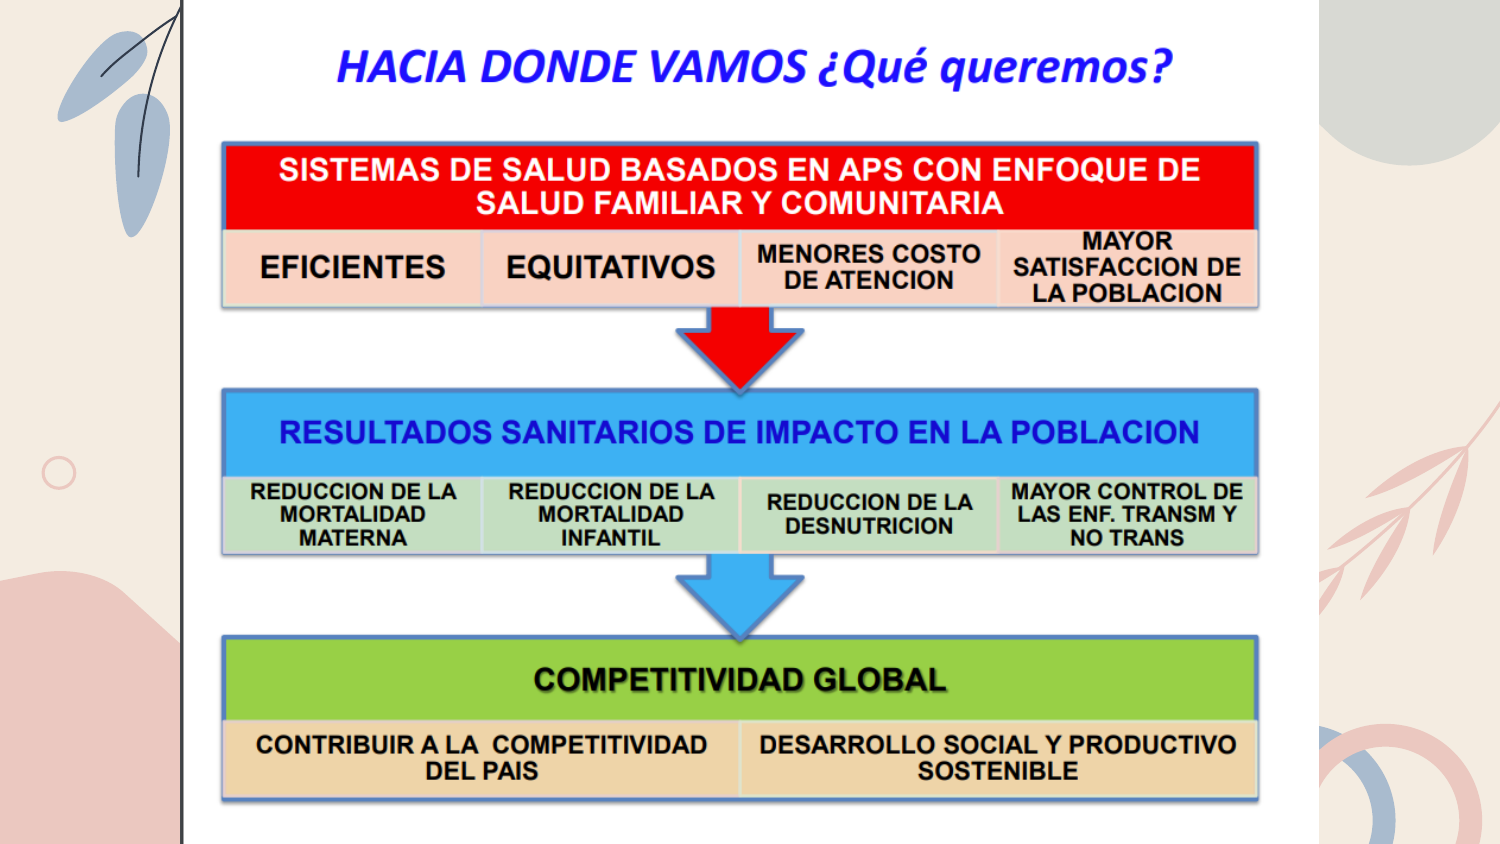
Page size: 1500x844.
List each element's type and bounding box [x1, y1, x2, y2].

picture [180, 0, 1320, 844]
